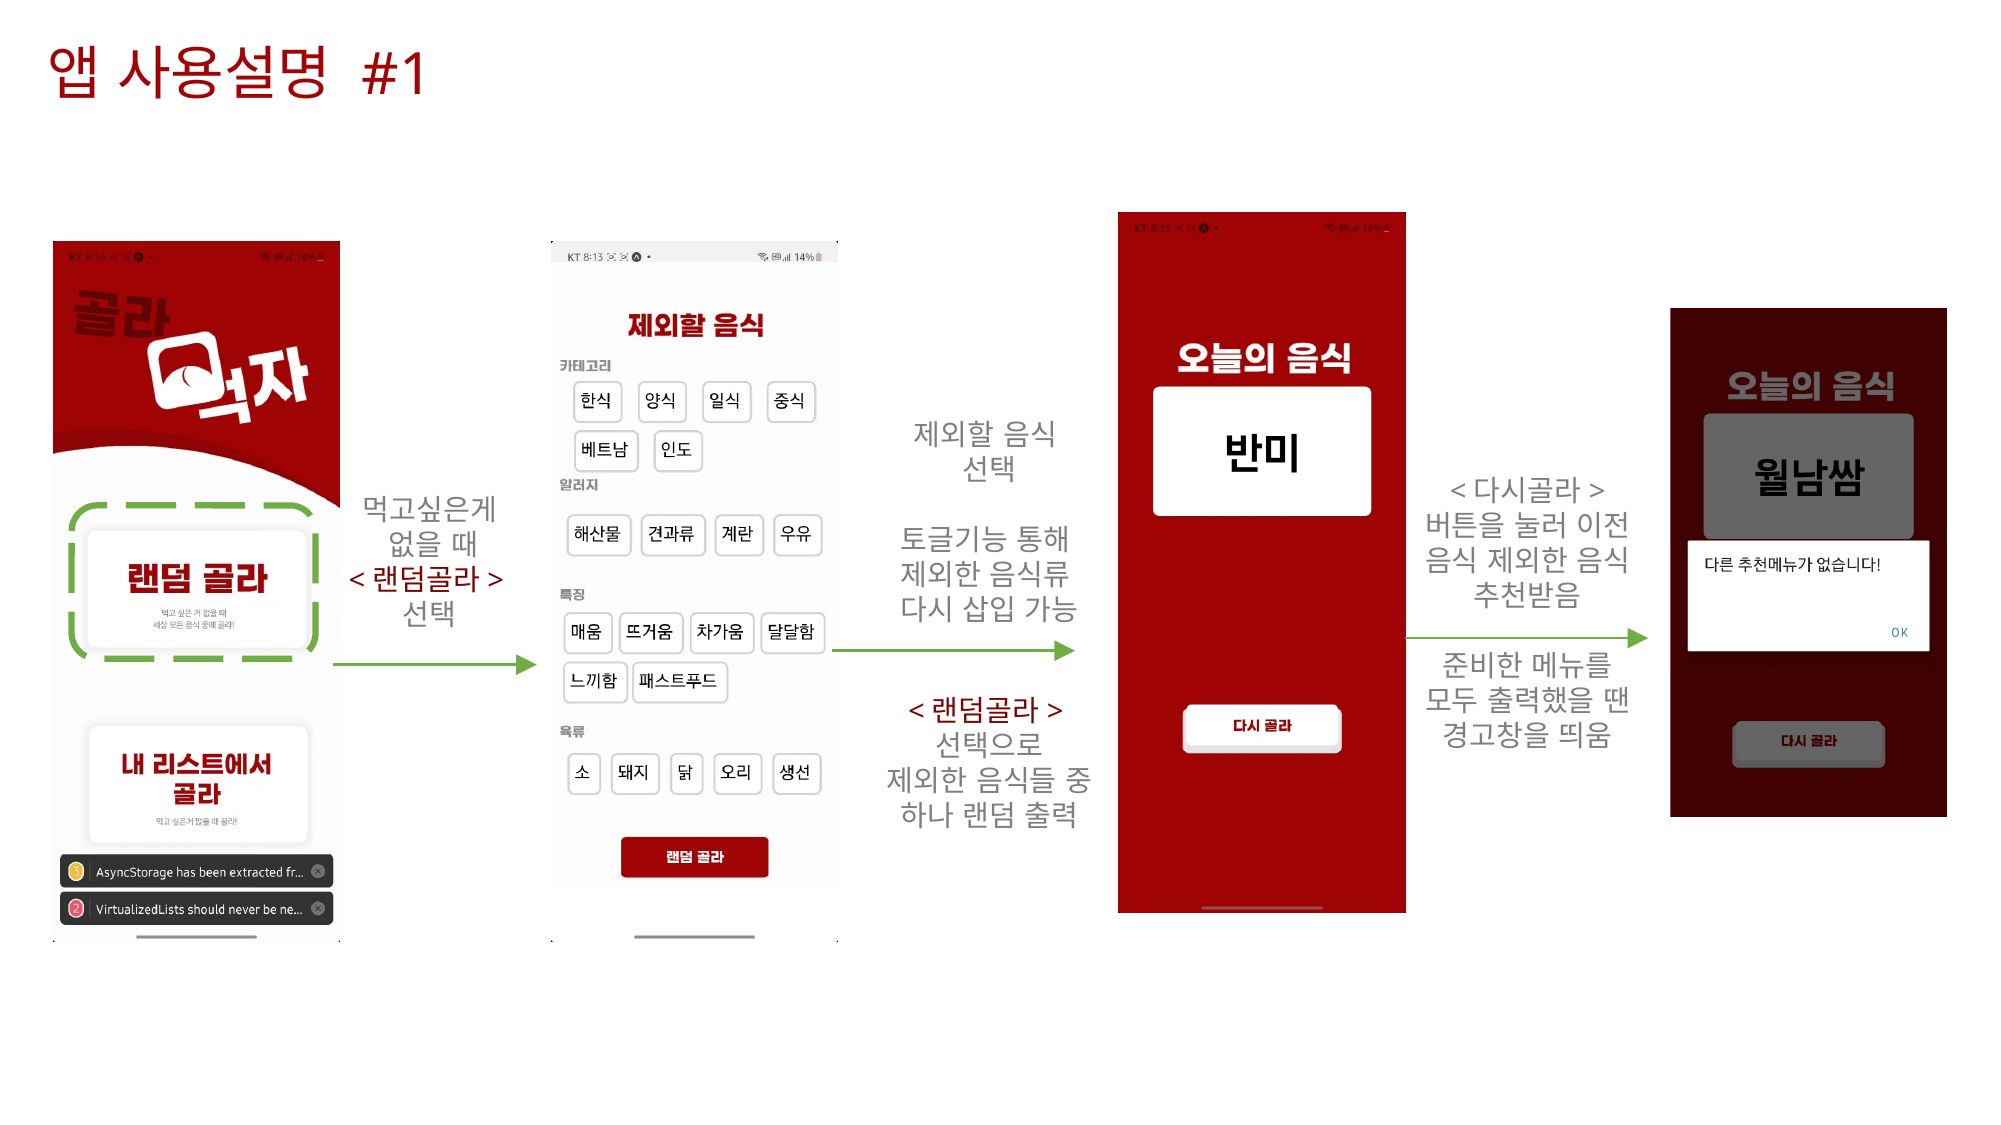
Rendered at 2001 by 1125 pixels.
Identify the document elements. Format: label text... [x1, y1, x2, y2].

text_box <랜덤골라> 선택으로 제외한 음식들 중 하나 랜덤 출력 [869, 684, 1111, 840]
text_box 먹고싶은게 없을 때 <랜덤골라> 선택 [340, 484, 527, 639]
text_box <다시골라> 버튼을 눌러 이전 음식 제외한 음식 추천받음 준비한 메뉴를 모두 출력했을 땐 경고창을 띄움 [1407, 639, 1649, 760]
picture [551, 241, 838, 942]
text_box 앱 사용설명 #1 [32, 29, 674, 114]
text_box 제외할 음식 선택 토글기능 통해 제외한 음식류 다시 삽입 가능 [869, 409, 1111, 634]
text_box <다시골라> 버튼을 눌러 이전 음식 제외한 음식 추천받음 준비한 메뉴를 모두 출력했을 땐 경고창을 띄움 [1407, 465, 1649, 638]
picture [53, 241, 340, 942]
picture [1118, 212, 1406, 913]
picture [1670, 308, 1947, 817]
